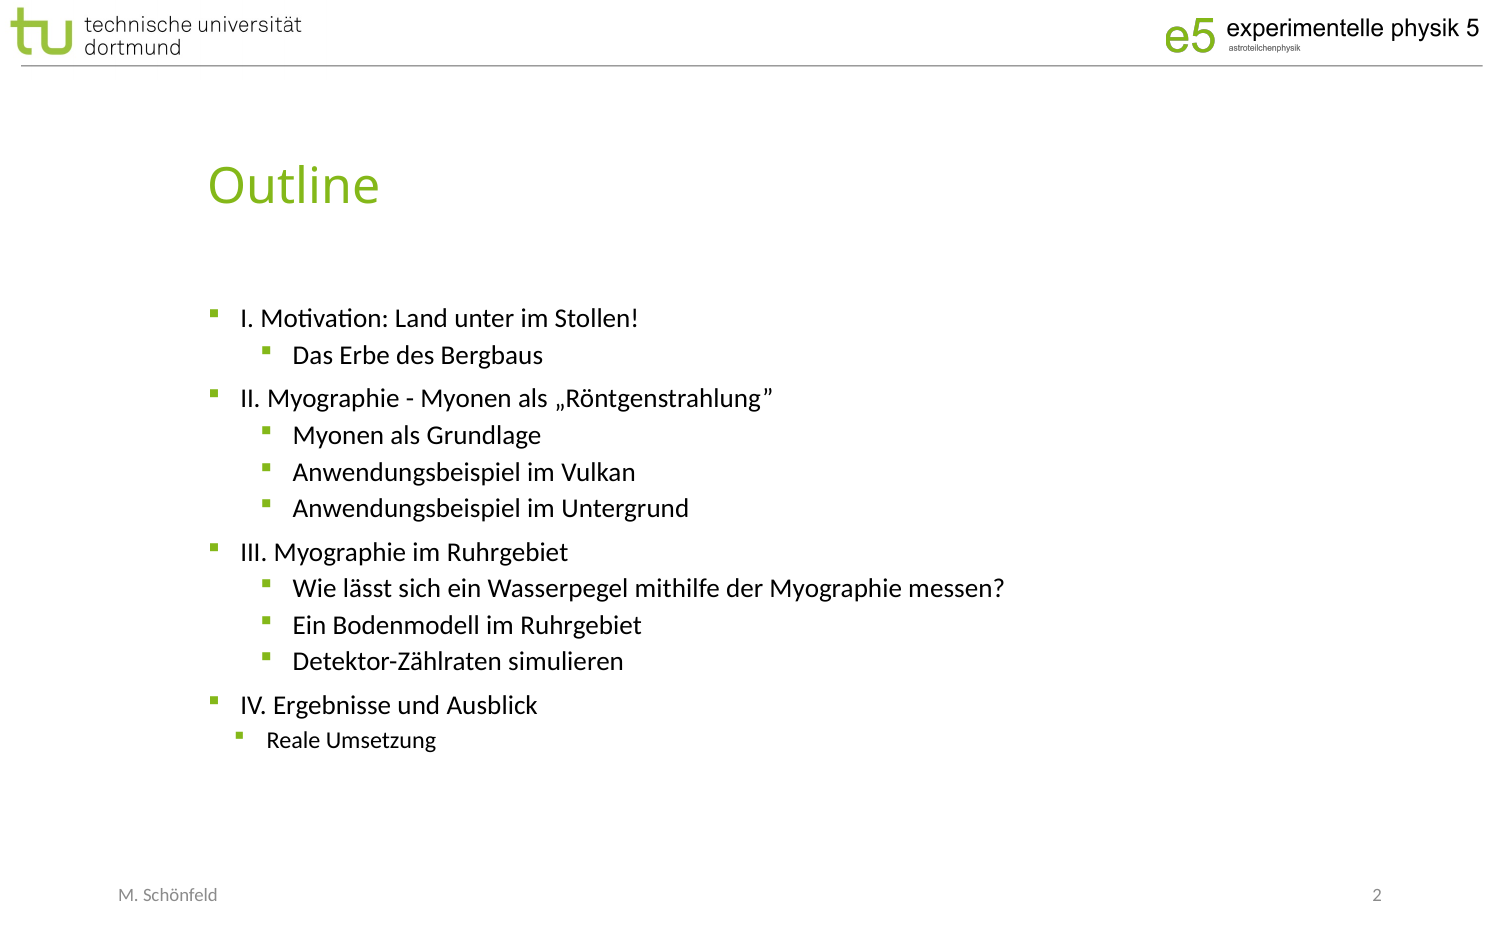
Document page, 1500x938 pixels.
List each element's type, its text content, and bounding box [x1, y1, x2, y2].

slide_number M. Schönfeld [103, 868, 441, 919]
picture [0, 0, 327, 80]
list I. Motivation: Land unter im Stollen! Das Erbe des Bergbaus II. Myographie - Myonen als „Röntgenstrahlung” Myonen als Grundlage Anwendungsbeispiel im Vulkan Anwendungsbeispiel im Untergrund III. Myographie im Ruhrgebiet Wie lässt sich ein Wasserpegel mithilfe der Myographie messen? Ein Bodenmodell im Ruhrgebiet Detektor-Zählraten simulieren IV. Ergebnisse und Ausblick Reale Umsetzung [192, 296, 1284, 766]
slide_number 2 [1059, 868, 1397, 919]
title Outline [192, 140, 556, 222]
picture [1166, 18, 1484, 53]
